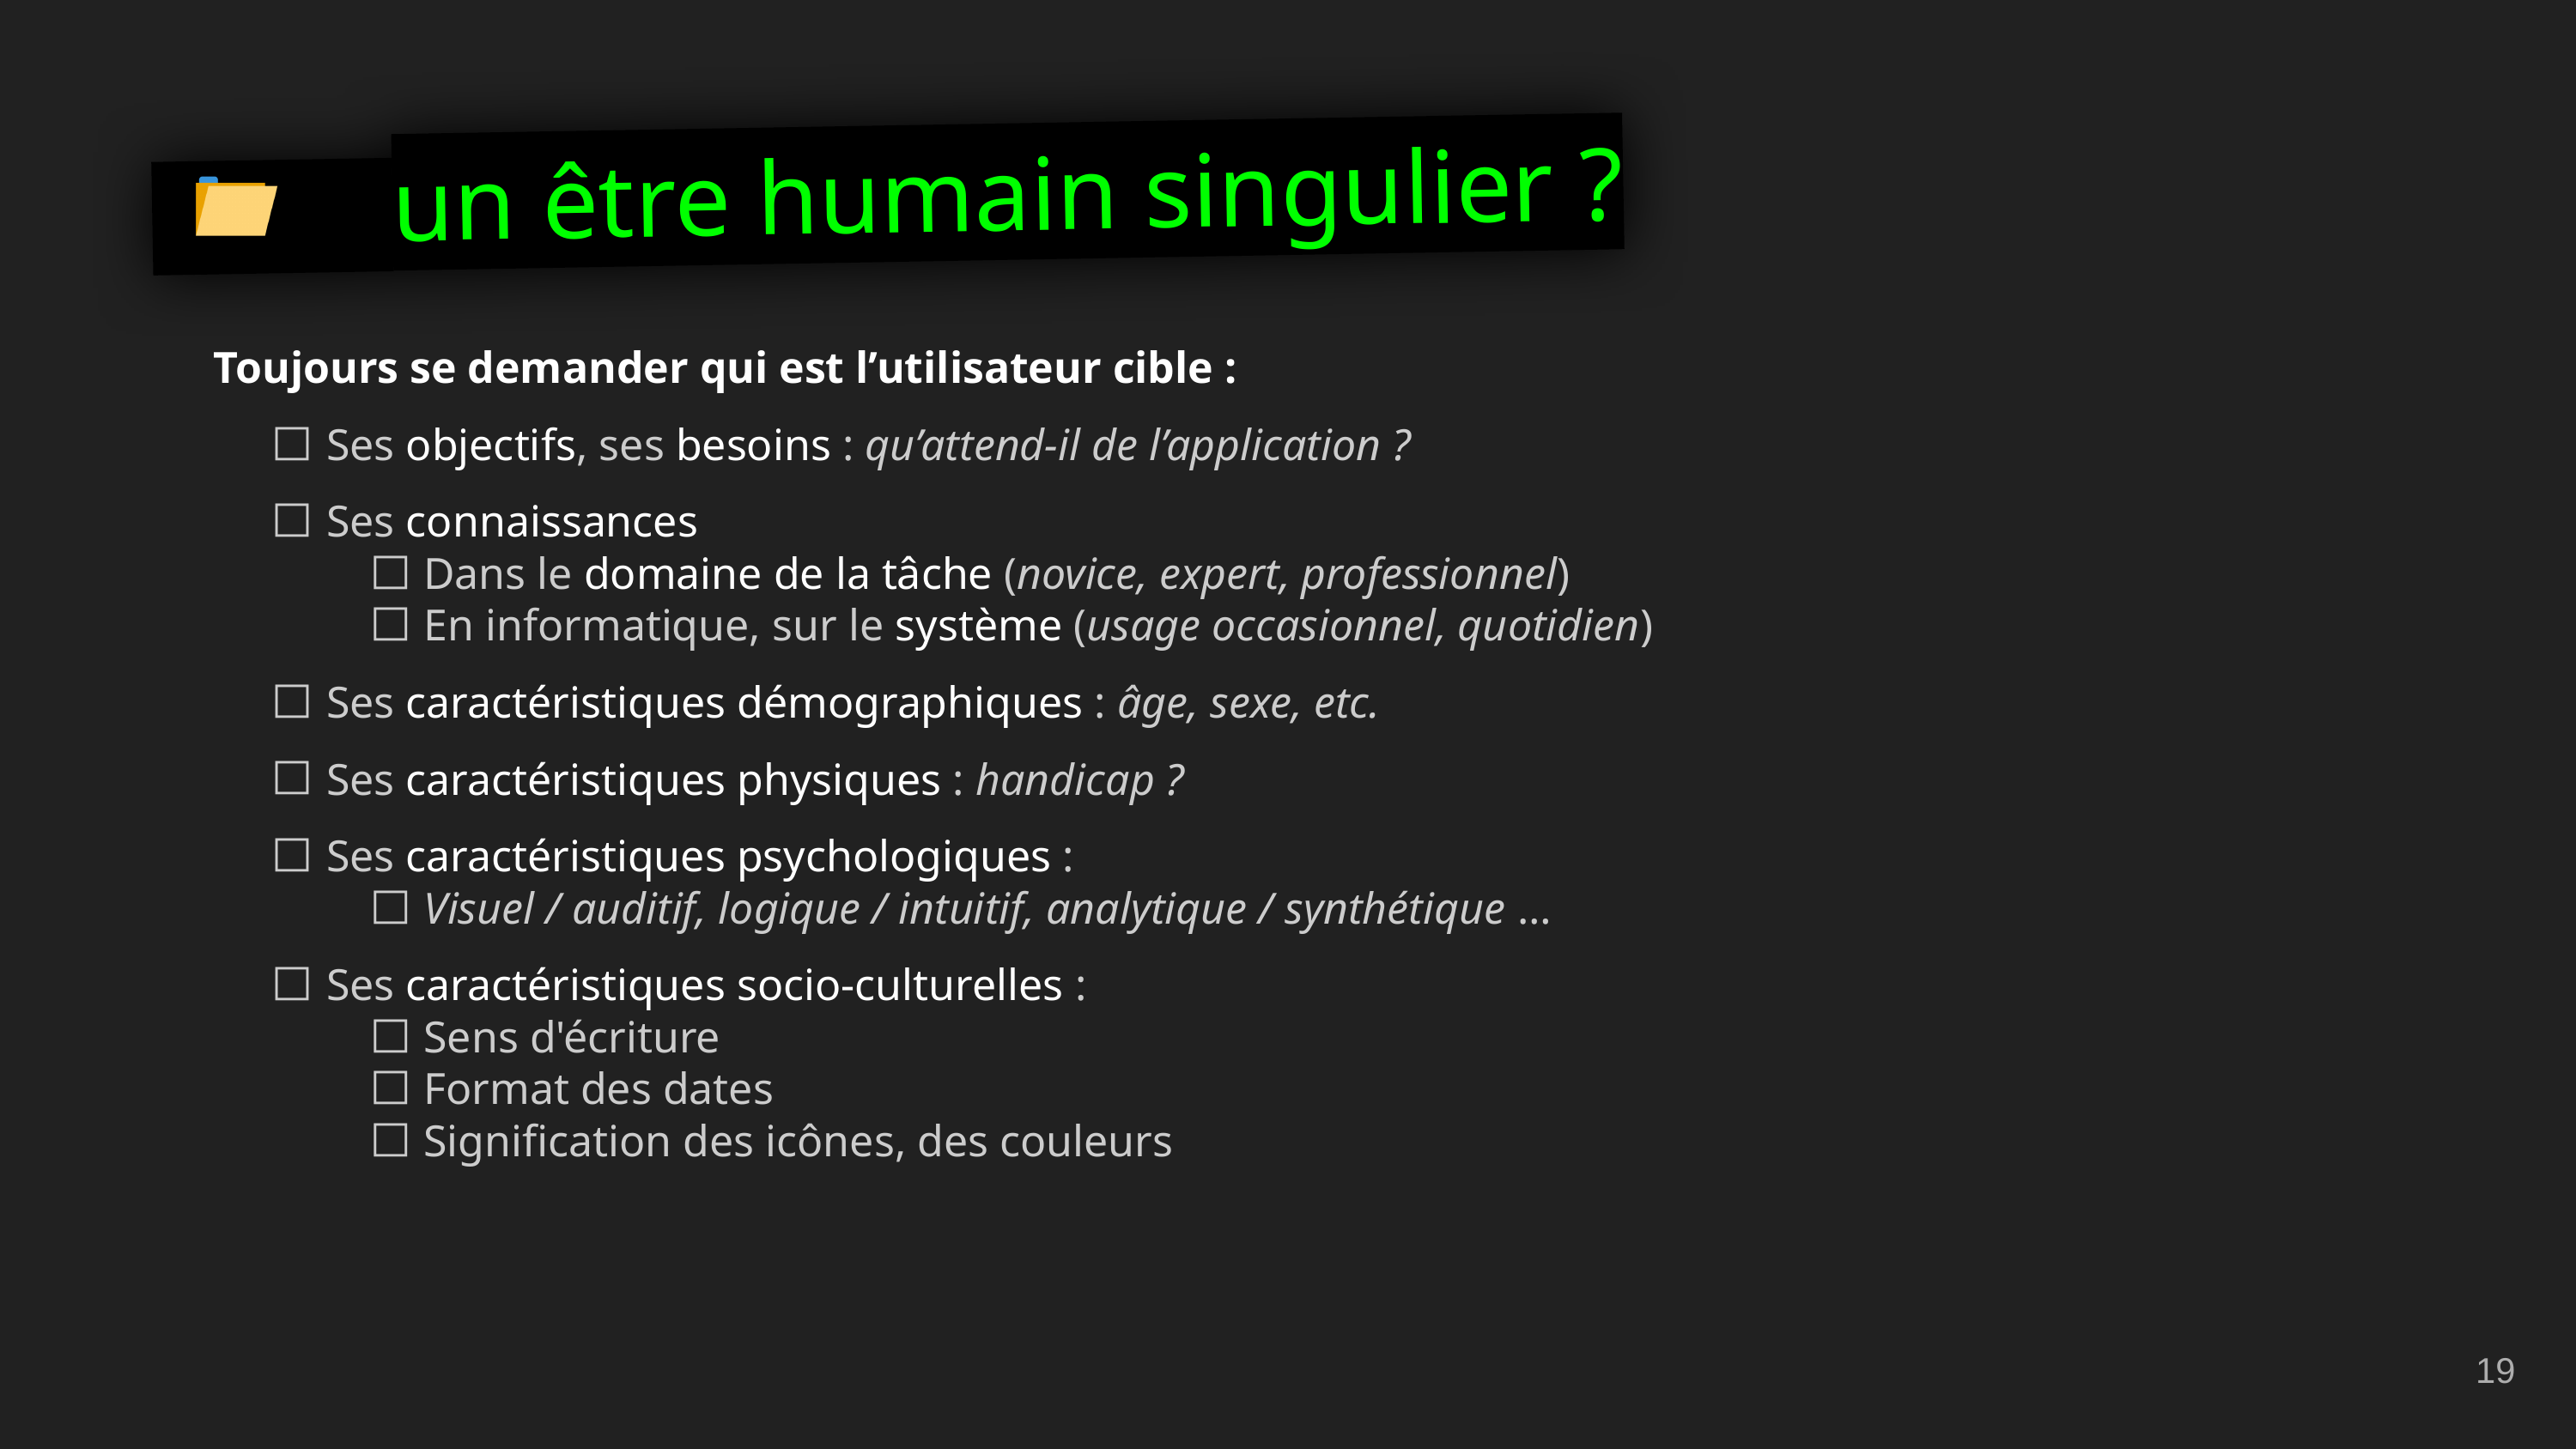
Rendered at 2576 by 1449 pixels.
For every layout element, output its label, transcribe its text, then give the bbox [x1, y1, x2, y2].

title un être humain singulier ? [86, 104, 2490, 308]
picture [187, 156, 288, 256]
list Toujours se demander qui est l’utilisateur cible : Ses objectifs, ses besoins : qu’attend-il de l’application ? Ses connaissances Dans le domaine de la tâche (novice, expert, professionnel) En informatique, sur le système (usage occasionnel, quotidien) Ses caractéristiques démographiques : âge, sexe, etc. Ses caractéristiques physiques : handicap ? Ses caractéristiques psychologiques : Visuel / auditif, logique / intuitif, analytique / synthétique … Ses caractéristiques socio-culturelles : Sens d'écriture Format des dates Signification des icônes, des couleurs [187, 324, 2431, 1313]
slide_number ‹#› [2386, 1313, 2542, 1425]
